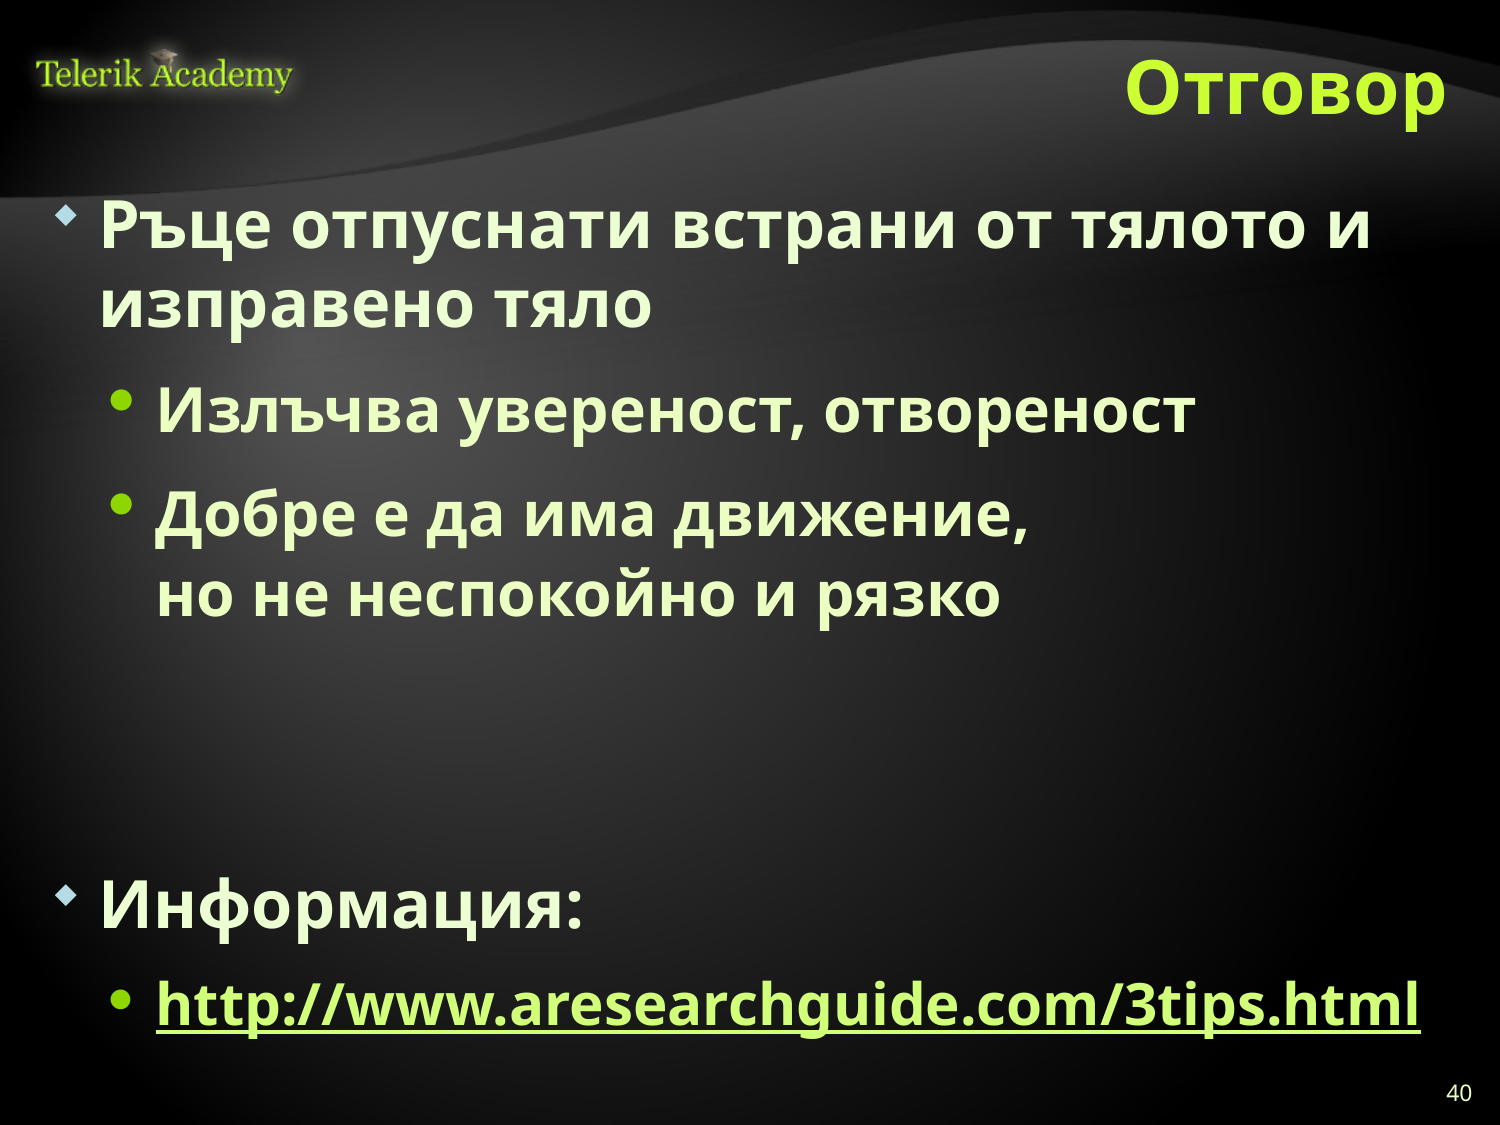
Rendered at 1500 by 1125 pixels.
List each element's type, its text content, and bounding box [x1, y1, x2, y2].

list Ръце отпуснати встрани от тялото и изправено тяло Излъчва увереност, отвореност Добре е да има движение, но не неспокойно и рязко Информация: http://www.aresearchguide.com/3tips.html [37, 174, 1463, 1100]
slide_number 40 [1412, 1074, 1488, 1113]
picture [0, 0, 1500, 1125]
title Отговор [300, 12, 1463, 163]
